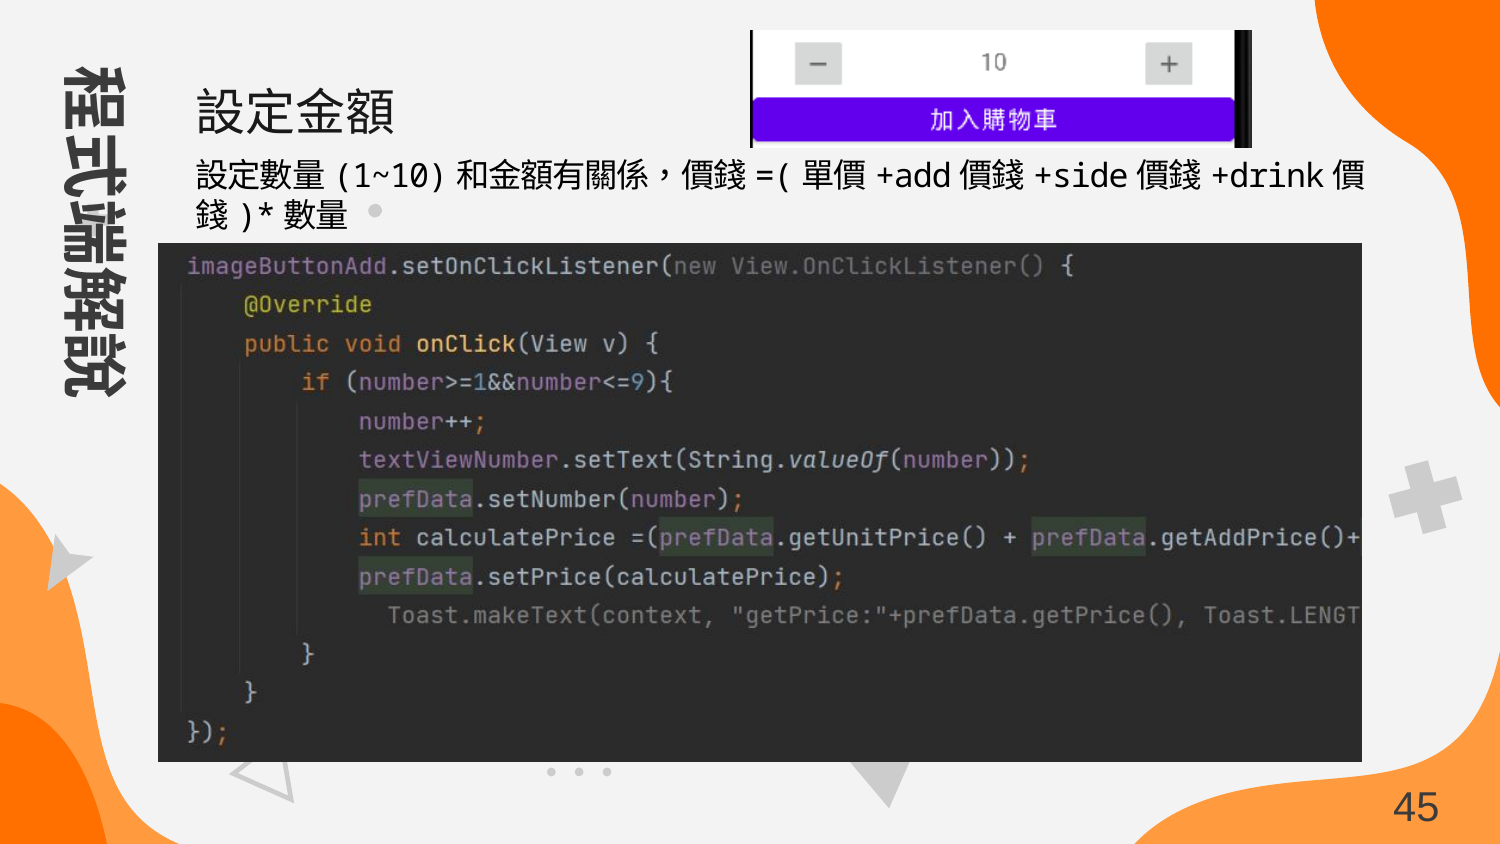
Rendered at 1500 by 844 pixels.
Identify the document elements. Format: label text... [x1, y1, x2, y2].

text_box 設定數量(1~10)和金額有關係，價錢=(單價+add價錢+side價錢+drink價錢)*數量 [180, 147, 1419, 244]
slide_number 44 [1104, 782, 1455, 828]
title 設定金額 [180, 74, 454, 147]
picture [749, 29, 1252, 148]
picture [158, 243, 1363, 762]
text_box 程式端解說 [39, 50, 155, 480]
